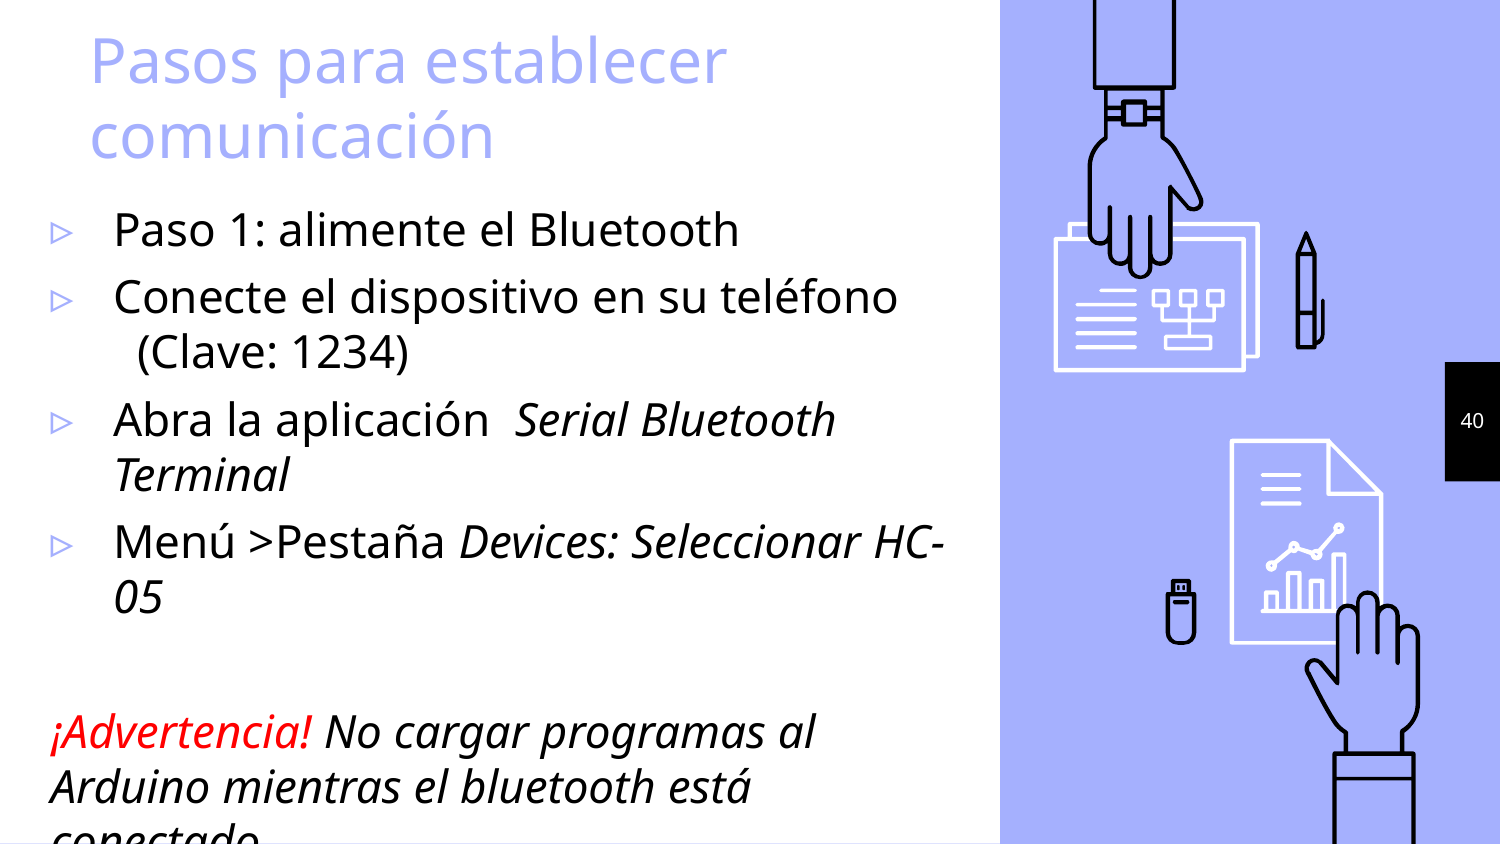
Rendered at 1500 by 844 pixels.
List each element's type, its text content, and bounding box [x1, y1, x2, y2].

list Paso 1: alimente el Bluetooth Conecte el dispositivo en su teléfono (Clave: 1234) Abra la aplicación Serial Bluetooth Terminal Menú >Pestaña Devices: Seleccionar HC-05 ¡Advertencia! No cargar programas al Arduino mientras el bluetooth está conectado [23, 185, 981, 792]
slide_number 40 [1444, 362, 1500, 482]
title Pasos para establecer comunicación [74, 20, 934, 185]
